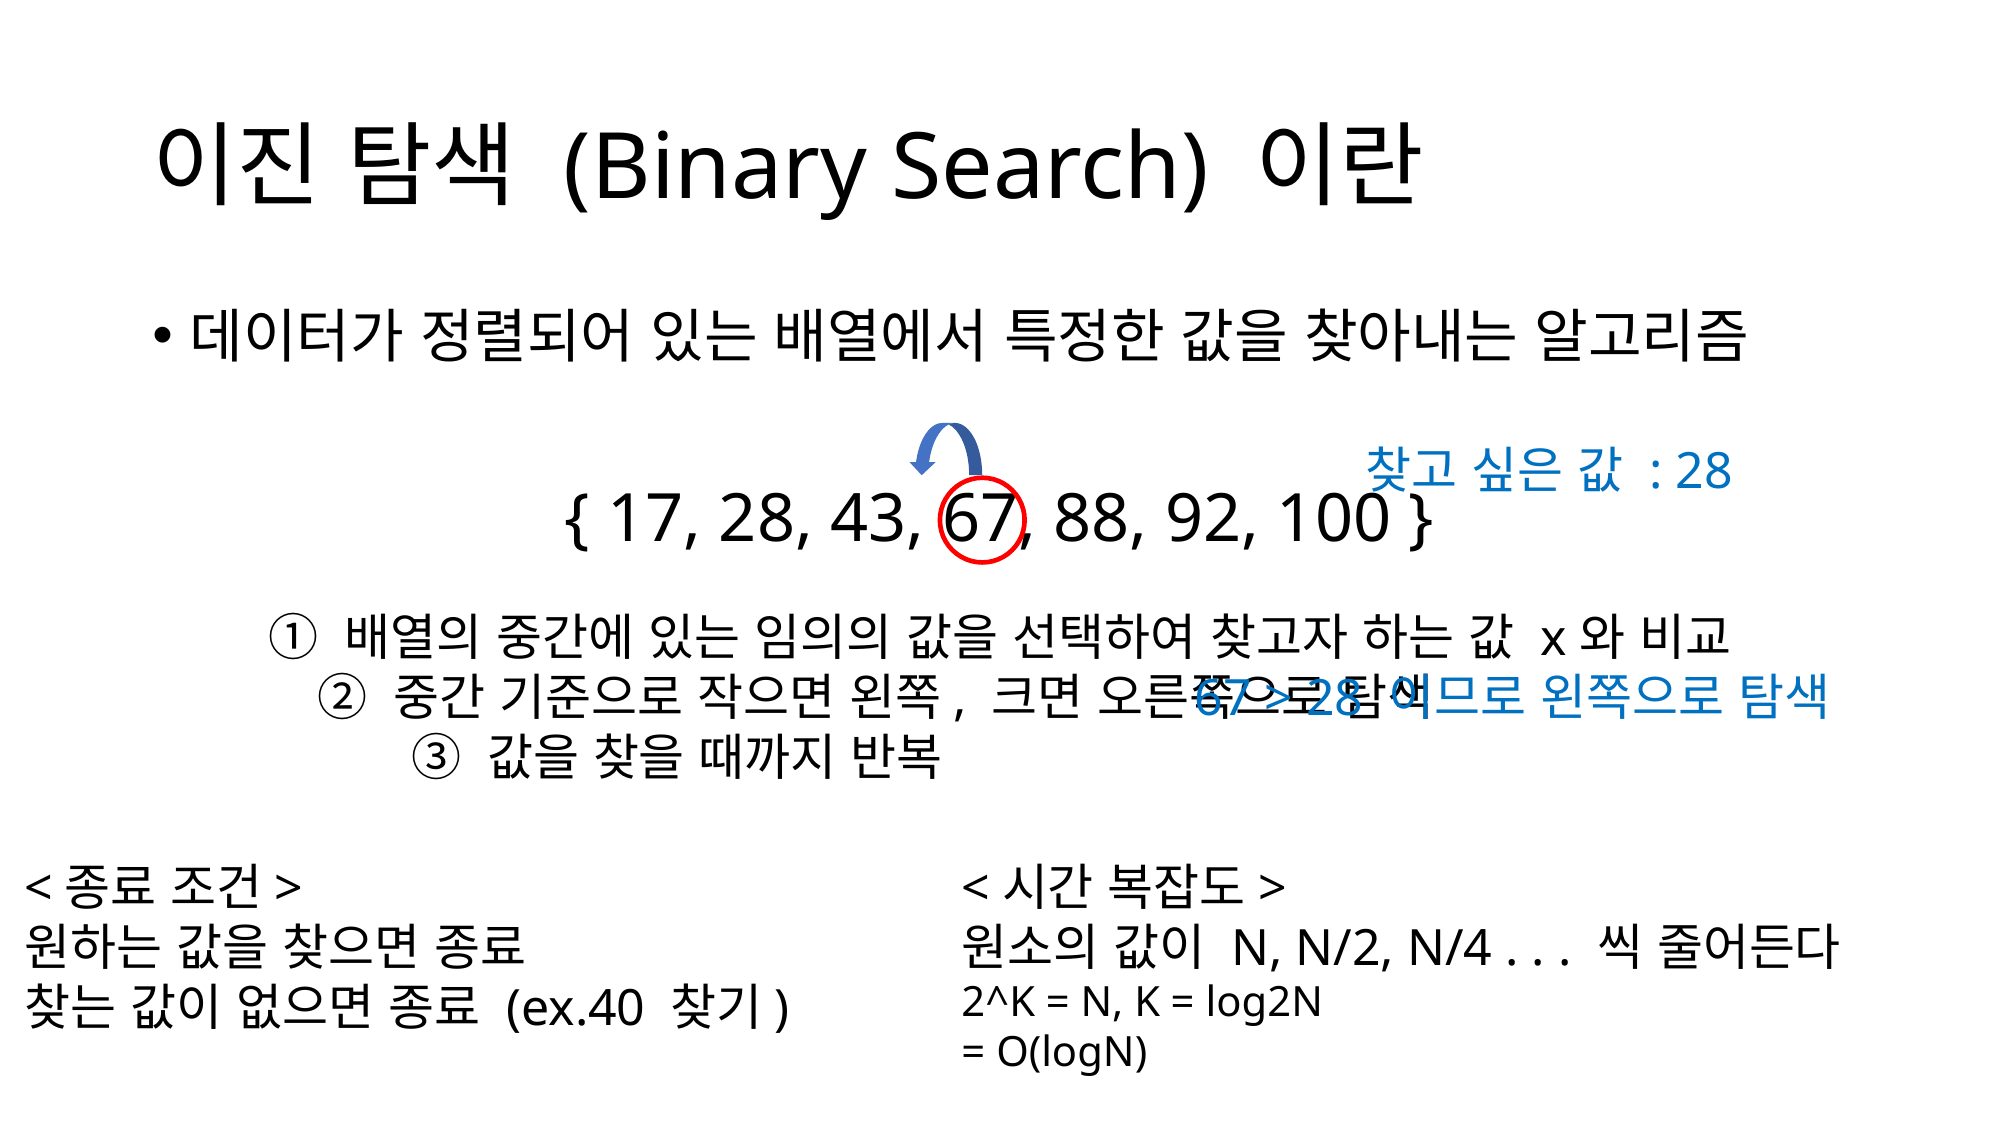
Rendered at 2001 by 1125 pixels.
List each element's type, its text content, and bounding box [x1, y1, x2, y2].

text_box { 17, 28, 43, 67, 88, 92, 100 } [983, 467, 1450, 562]
title 이진 탐색 (Binary Search) 이란 [137, 59, 1863, 278]
text_box <시간 복잡도> 원소의 값이 N, N/2, N/4 . . . 씩 줄어든다 2^K = N, K = log2N = O(logN) [946, 847, 1856, 1083]
text_box { 17, 28, 43, 67, 88, 92, 100 } [550, 467, 972, 562]
text_box ② 중간 기준으로 작으면 왼쪽, 크면 오른쪽으로 탐색 [302, 658, 1179, 733]
text_box ③ 값을 찾을 때까지 반복 [396, 718, 958, 793]
text_box ① 배열의 중간에 있는 임의의 값을 선택하여 찾고자 하는 값 x와 비교 [253, 598, 1746, 674]
text_box [938, 476, 1026, 564]
text_box 찾고 싶은 값 : 28 [1350, 431, 1748, 507]
text_box 67 > 28 이므로 왼쪽으로 탐색 [1179, 658, 1845, 733]
text_box [907, 421, 984, 477]
list 데이터가 정렬되어 있는 배열에서 특정한 값을 찾아내는 알고리즘 [137, 299, 1863, 388]
text_box <종료 조건> 원하는 값을 찾으면 종료 찾는 값이 없으면 종료 (ex.40 찾기) [9, 847, 805, 1043]
